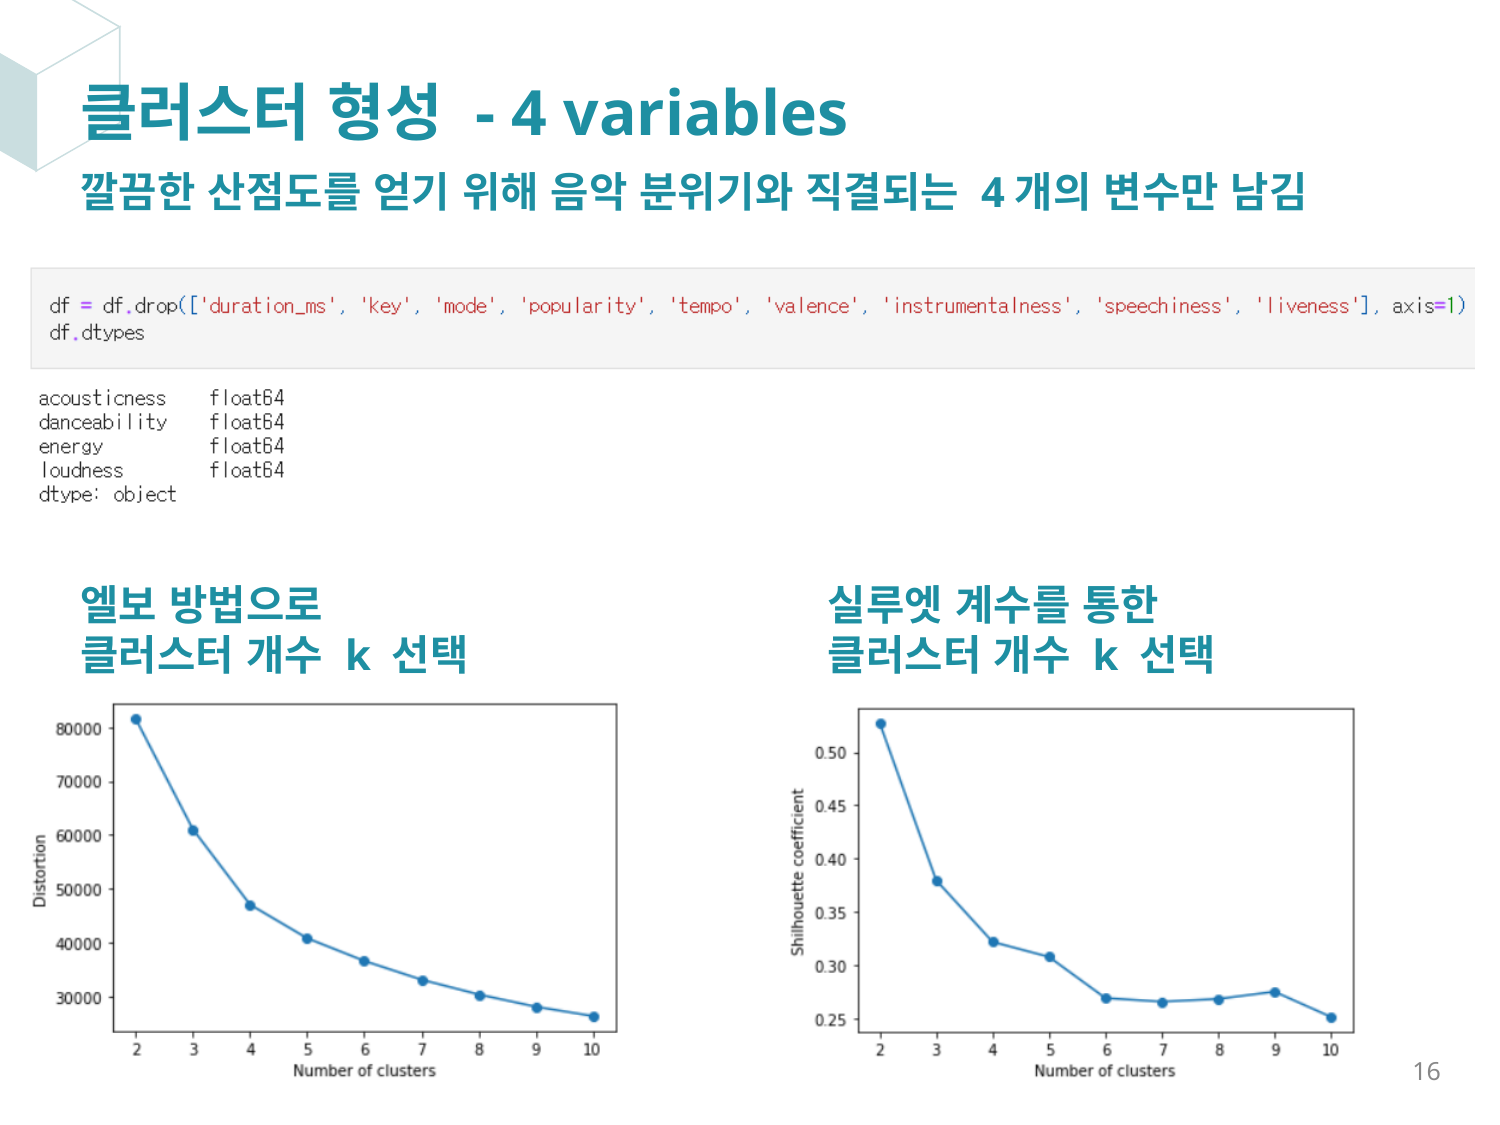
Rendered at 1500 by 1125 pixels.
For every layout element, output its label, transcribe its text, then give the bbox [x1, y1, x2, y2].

text_box 깔끔한 산점도를 얻기 위해 음악 분위기와 직결되는 4개의 변수만 남김 [65, 158, 1463, 224]
text_box 실루엣 계수를 통한 클러스터 개수 k 선택 [812, 571, 1358, 687]
picture [786, 697, 1362, 1086]
picture [24, 697, 624, 1086]
picture [24, 261, 1476, 511]
text_box 엘보 방법으로 클러스터 개수 k 선택 [65, 571, 787, 687]
slide_number ‹#› [1381, 1042, 1457, 1103]
title 클러스터 형성 - 4 variables [65, 59, 1382, 158]
